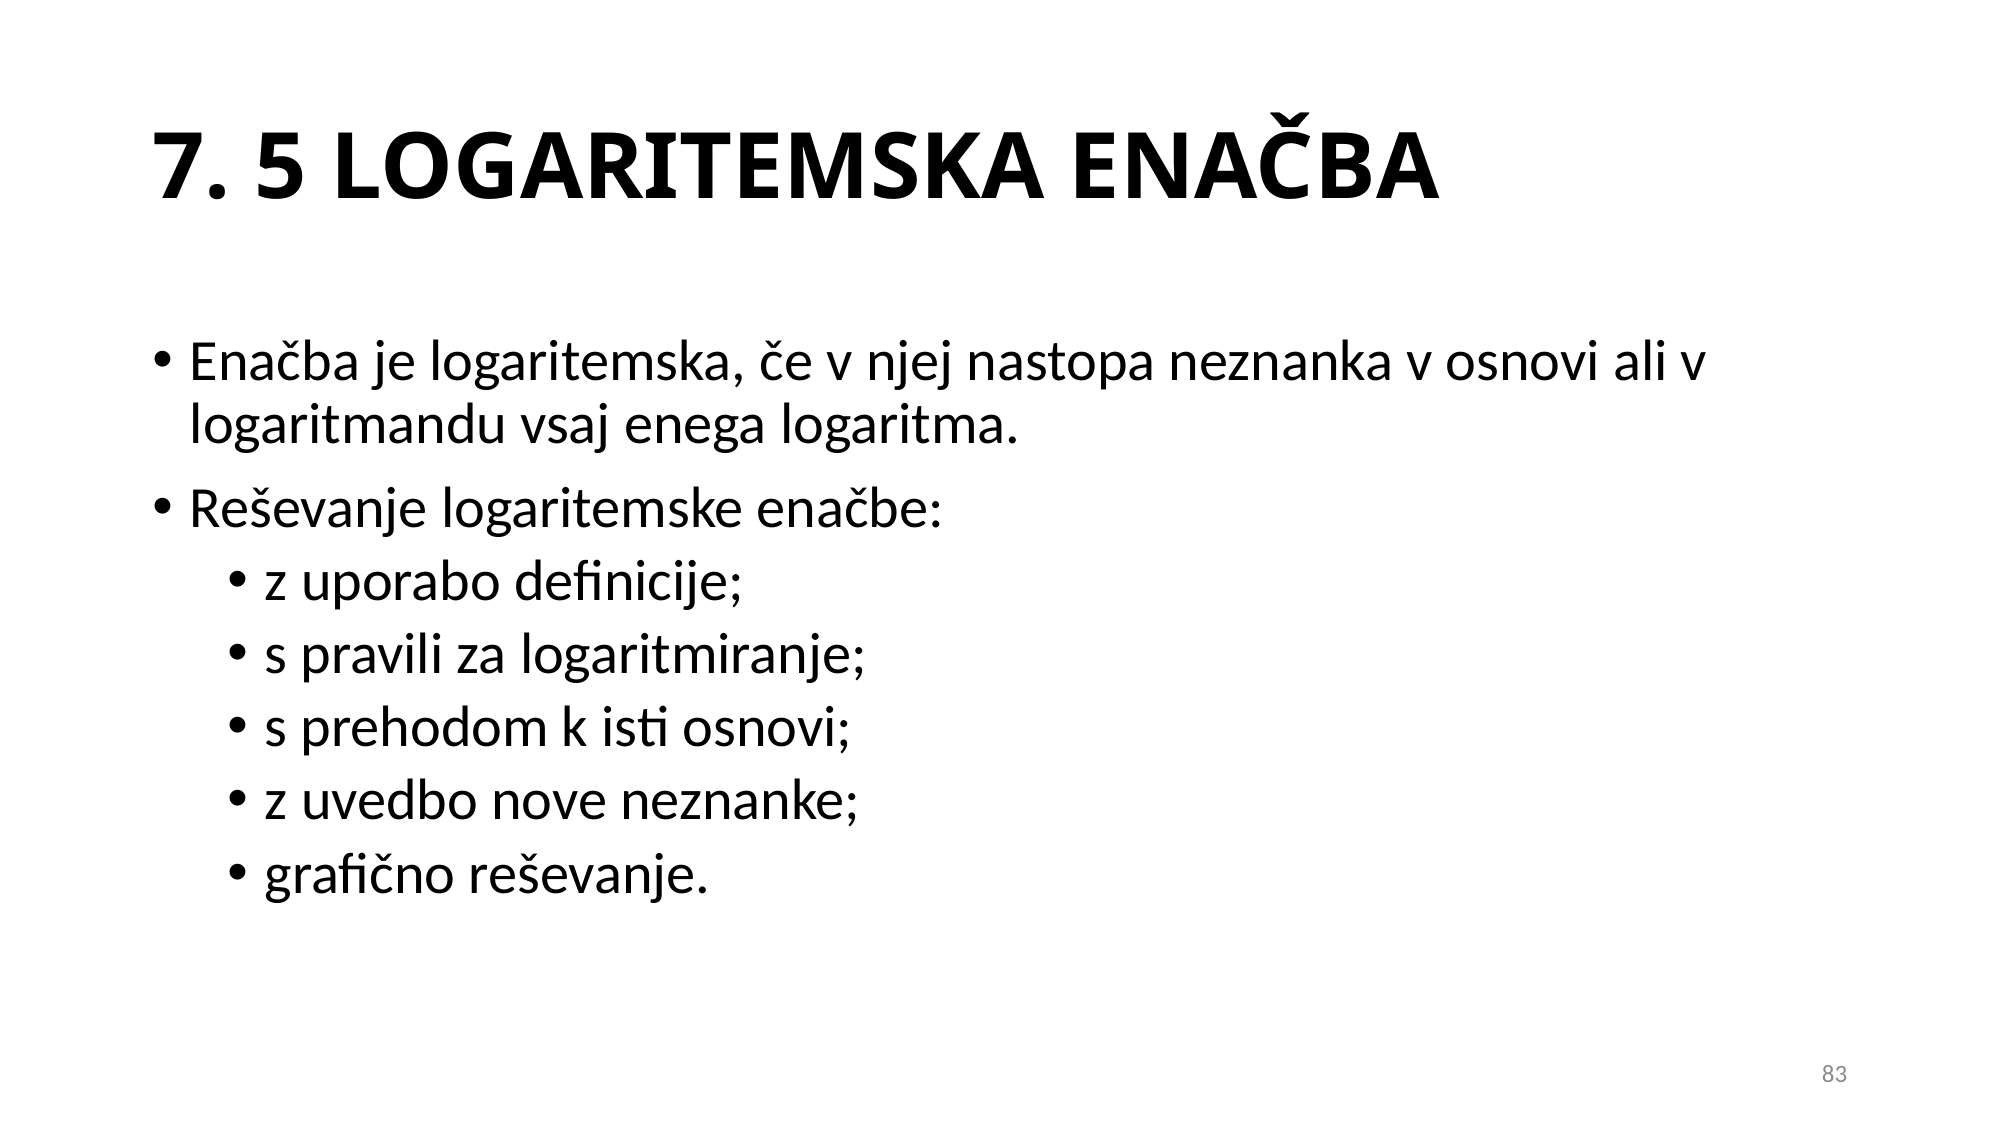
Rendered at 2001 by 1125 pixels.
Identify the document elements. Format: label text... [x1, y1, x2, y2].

slide_number 83 [1412, 1042, 1863, 1103]
title 7. 5 LOGARITEMSKA ENAČBA [137, 59, 1863, 278]
list Enačba je logaritemska, če v njej nastopa neznanka v osnovi ali v logaritmandu vsaj enega logaritma. Reševanje logaritemske enačbe: z uporabo definicije; s pravili za logaritmiranje; s prehodom k isti osnovi; z uvedbo nove neznanke; grafično reševanje. [137, 322, 1863, 1059]
